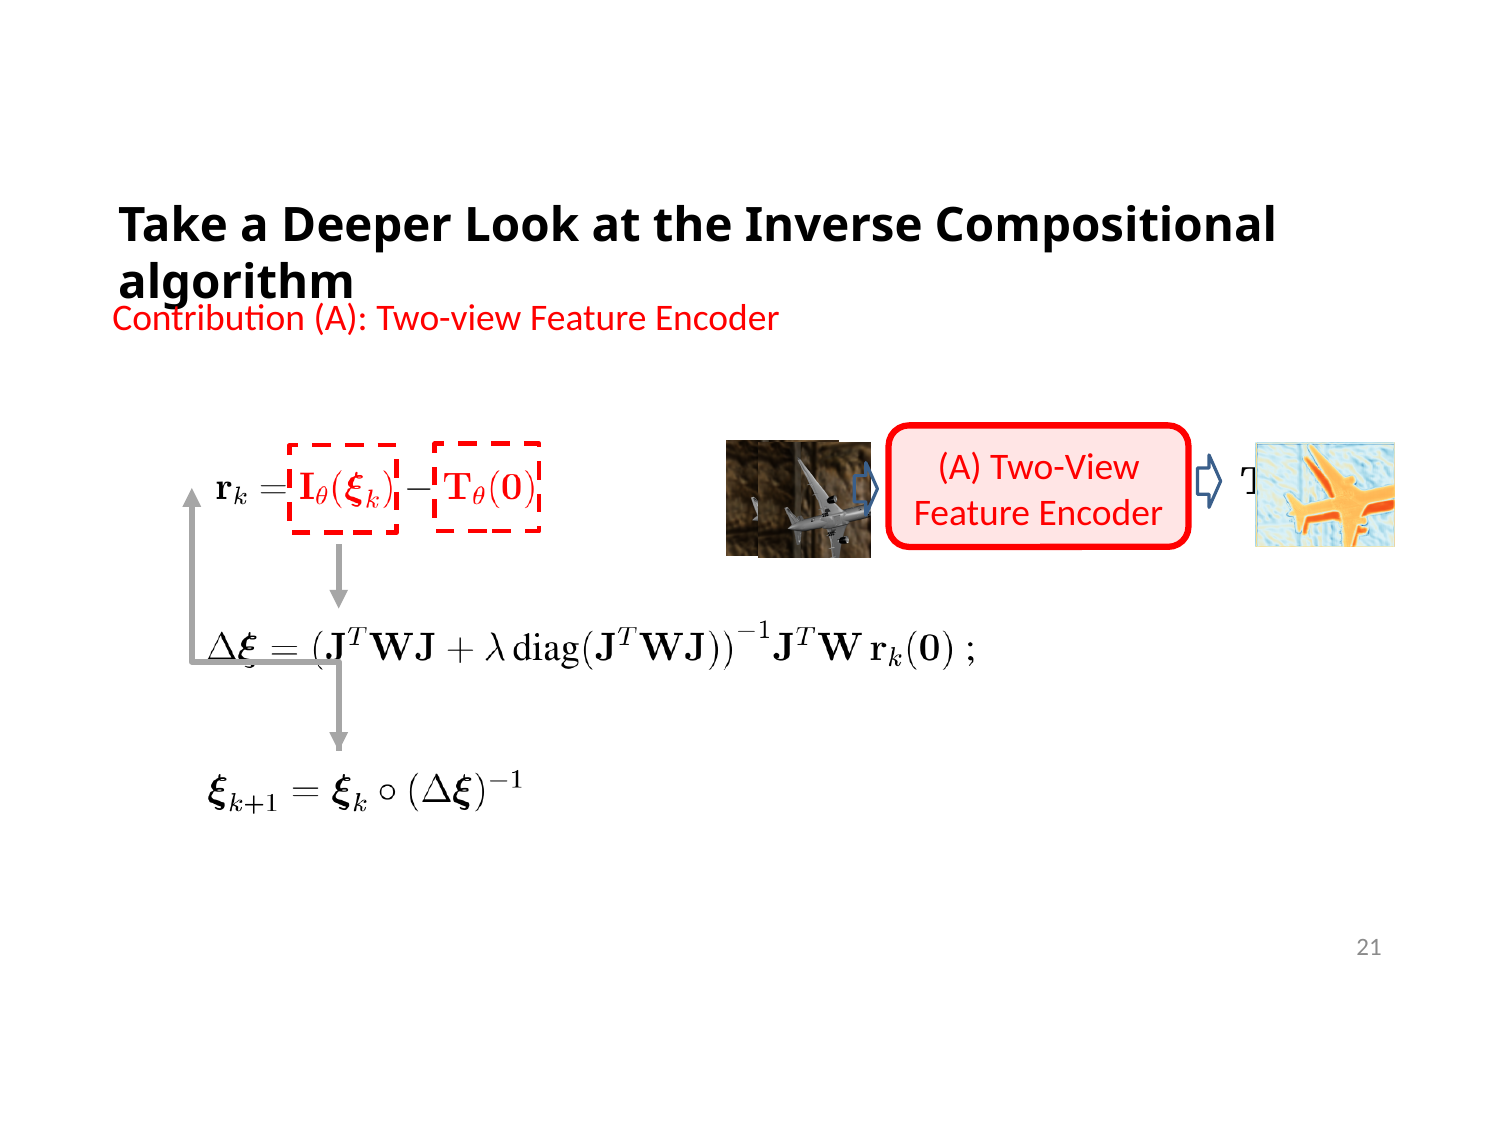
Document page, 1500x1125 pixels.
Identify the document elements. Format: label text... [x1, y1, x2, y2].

text_box [876, 480, 880, 498]
title Take a Deeper Look at the Inverse Compositional algorithm [102, 185, 1398, 316]
picture [1218, 441, 1396, 548]
text_box [1195, 452, 1213, 510]
text_box [289, 530, 398, 535]
slide_number 21 [1059, 922, 1397, 968]
text_box Contribution (A): Two-view Feature Encoder [101, 256, 1395, 380]
picture [198, 444, 539, 522]
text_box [888, 425, 1189, 548]
picture [440, 601, 999, 693]
text_box [434, 528, 541, 533]
picture [198, 750, 530, 836]
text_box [725, 440, 872, 558]
text_box [764, 389, 1315, 511]
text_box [91, 587, 440, 736]
